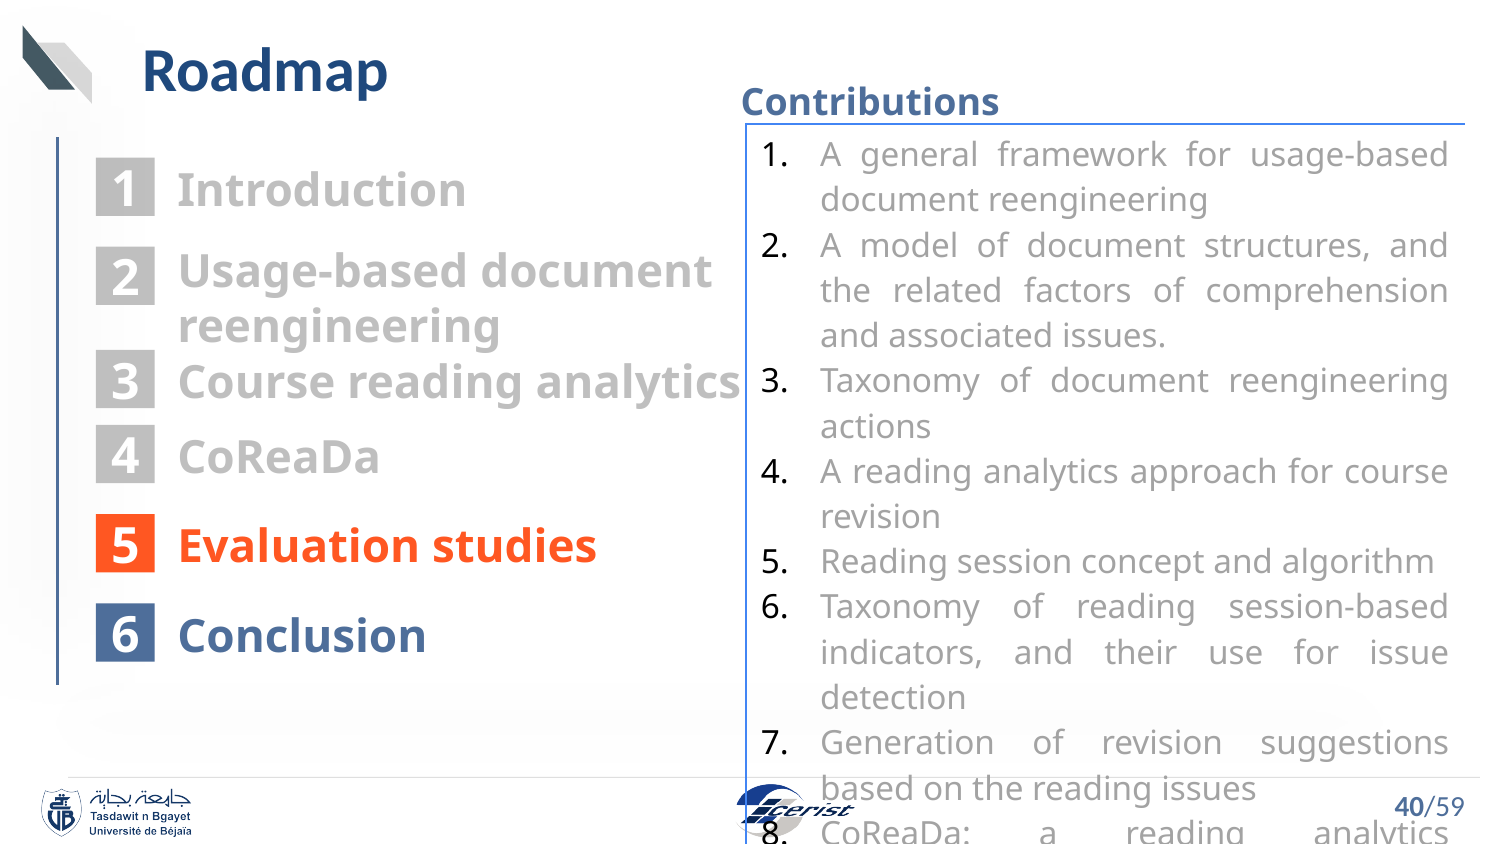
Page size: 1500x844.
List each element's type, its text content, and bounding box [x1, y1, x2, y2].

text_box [95, 345, 1107, 409]
picture [40, 783, 195, 843]
text_box Introduction [162, 153, 745, 212]
slide_number 40/59 [1059, 782, 1480, 828]
text_box 1 [95, 157, 155, 216]
title Roadmap [127, 14, 1466, 109]
text_box Contributions [725, 70, 1016, 131]
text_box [95, 234, 1107, 306]
table_header A general framework for usage-based document reengineering A model of document structures, and the related factors of comprehension and associated issues. Taxonomy of document reengineering actions A reading analytics approach for course revision Reading session concept and algorithm Taxonomy of reading session-based indicators, and their use for issue detection Generation of revision suggestions based on the reading issues CoReaDa: a reading analytics dashboard. A set of evaluation and validation studies [747, 125, 1465, 844]
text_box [95, 598, 1107, 662]
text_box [95, 420, 1107, 484]
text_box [95, 509, 1107, 573]
picture [733, 781, 745, 841]
